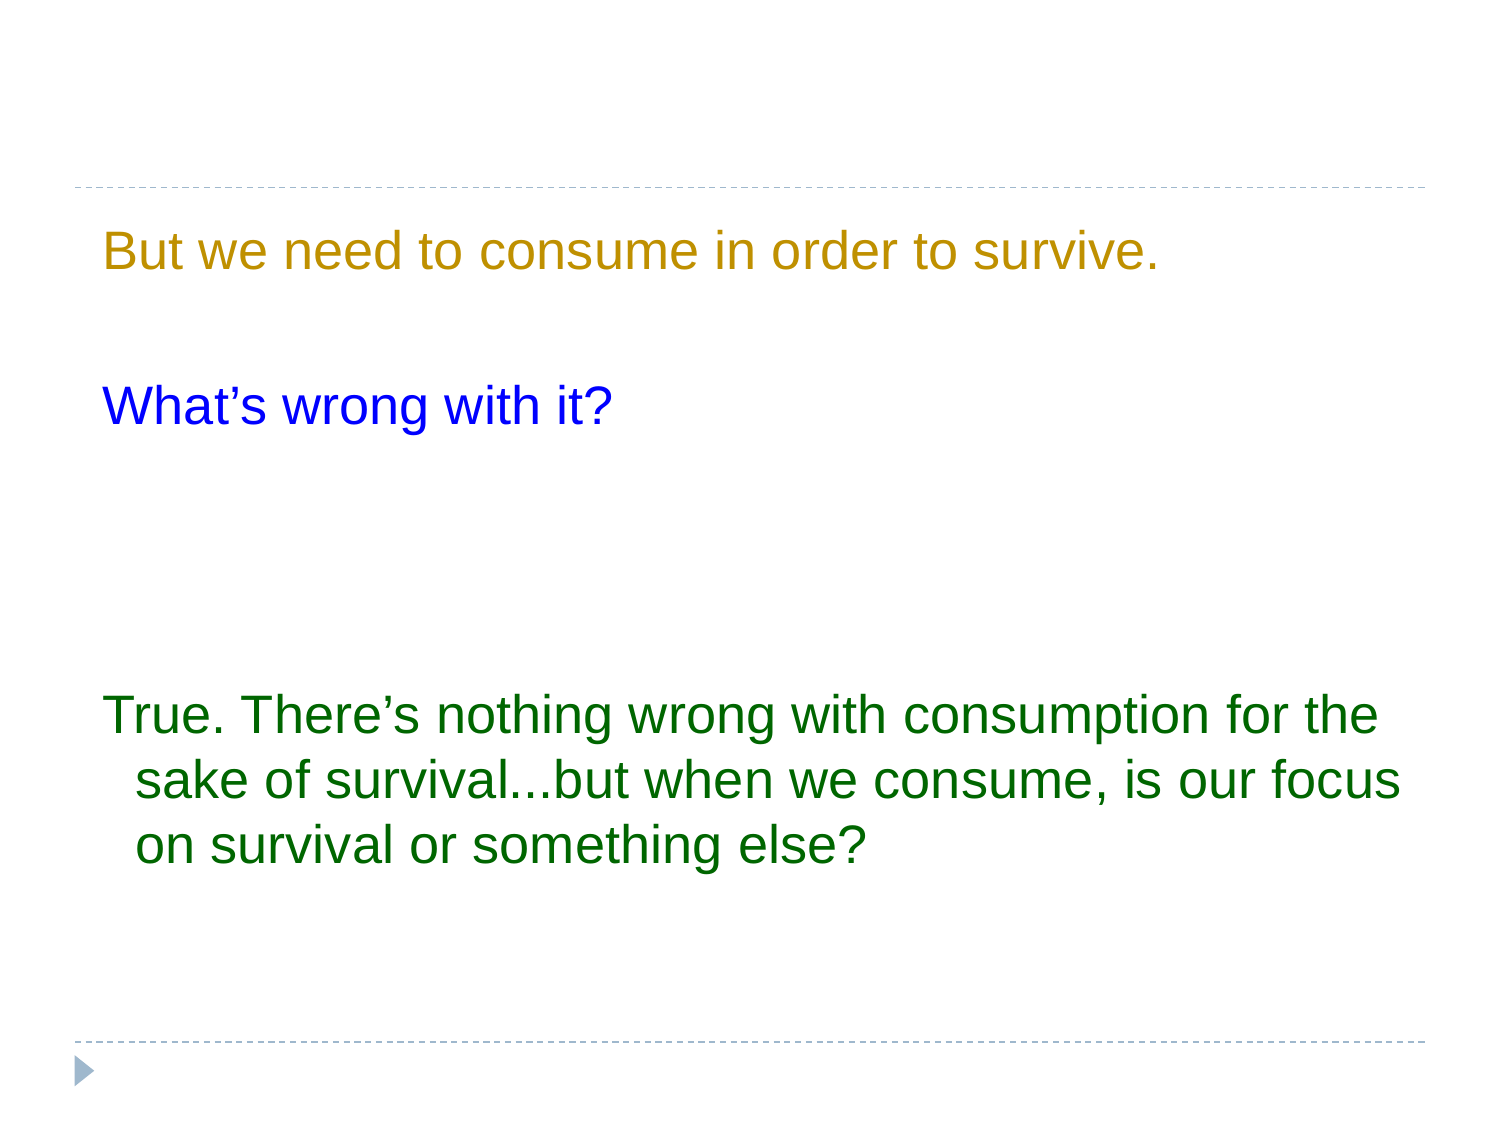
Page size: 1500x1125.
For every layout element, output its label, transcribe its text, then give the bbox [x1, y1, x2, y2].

list But we need to consume in order to survive. What’s wrong with it? True. There’s nothing wrong with consumption for the sake of survival...but when we consume, is our focus on survival or something else? [75, 200, 1425, 1010]
